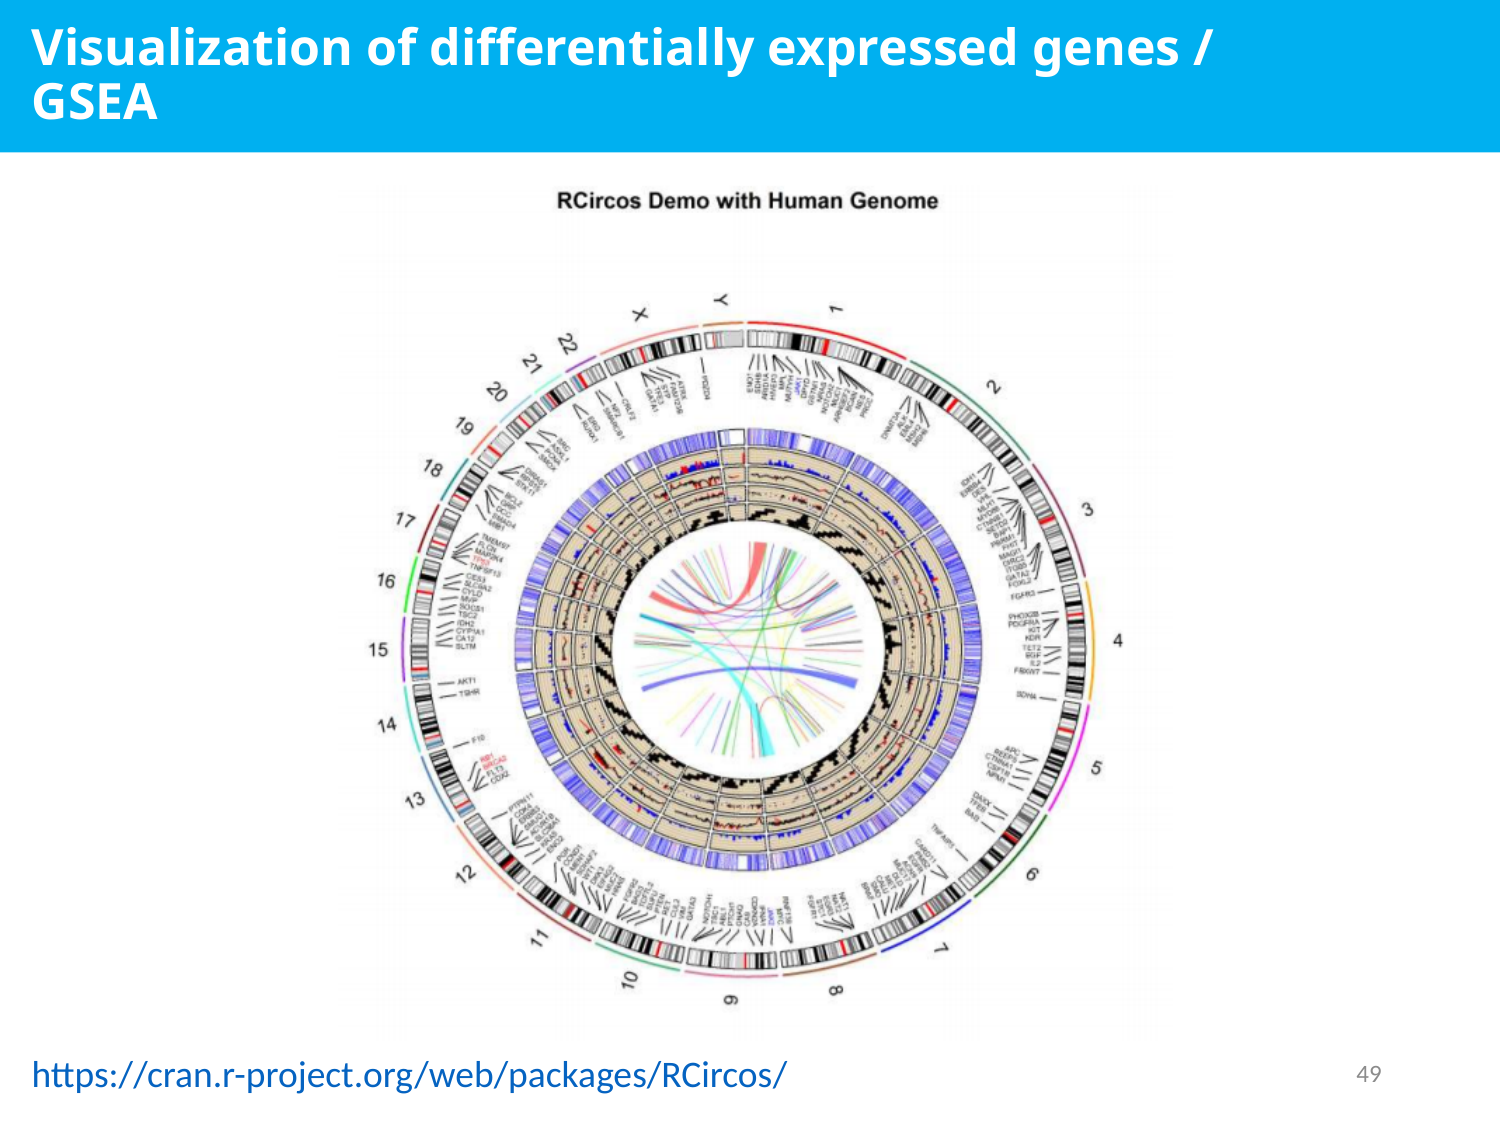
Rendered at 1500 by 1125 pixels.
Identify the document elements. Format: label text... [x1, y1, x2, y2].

title Visualization of differentially expressed genes / GSEA [16, 22, 1311, 130]
text_box [0, 0, 1500, 153]
text_box https://cran.r-project.org/web/packages/RCircos/ [16, 1042, 1357, 1103]
slide_number 49 [1357, 1042, 1397, 1103]
picture [338, 182, 1173, 1041]
